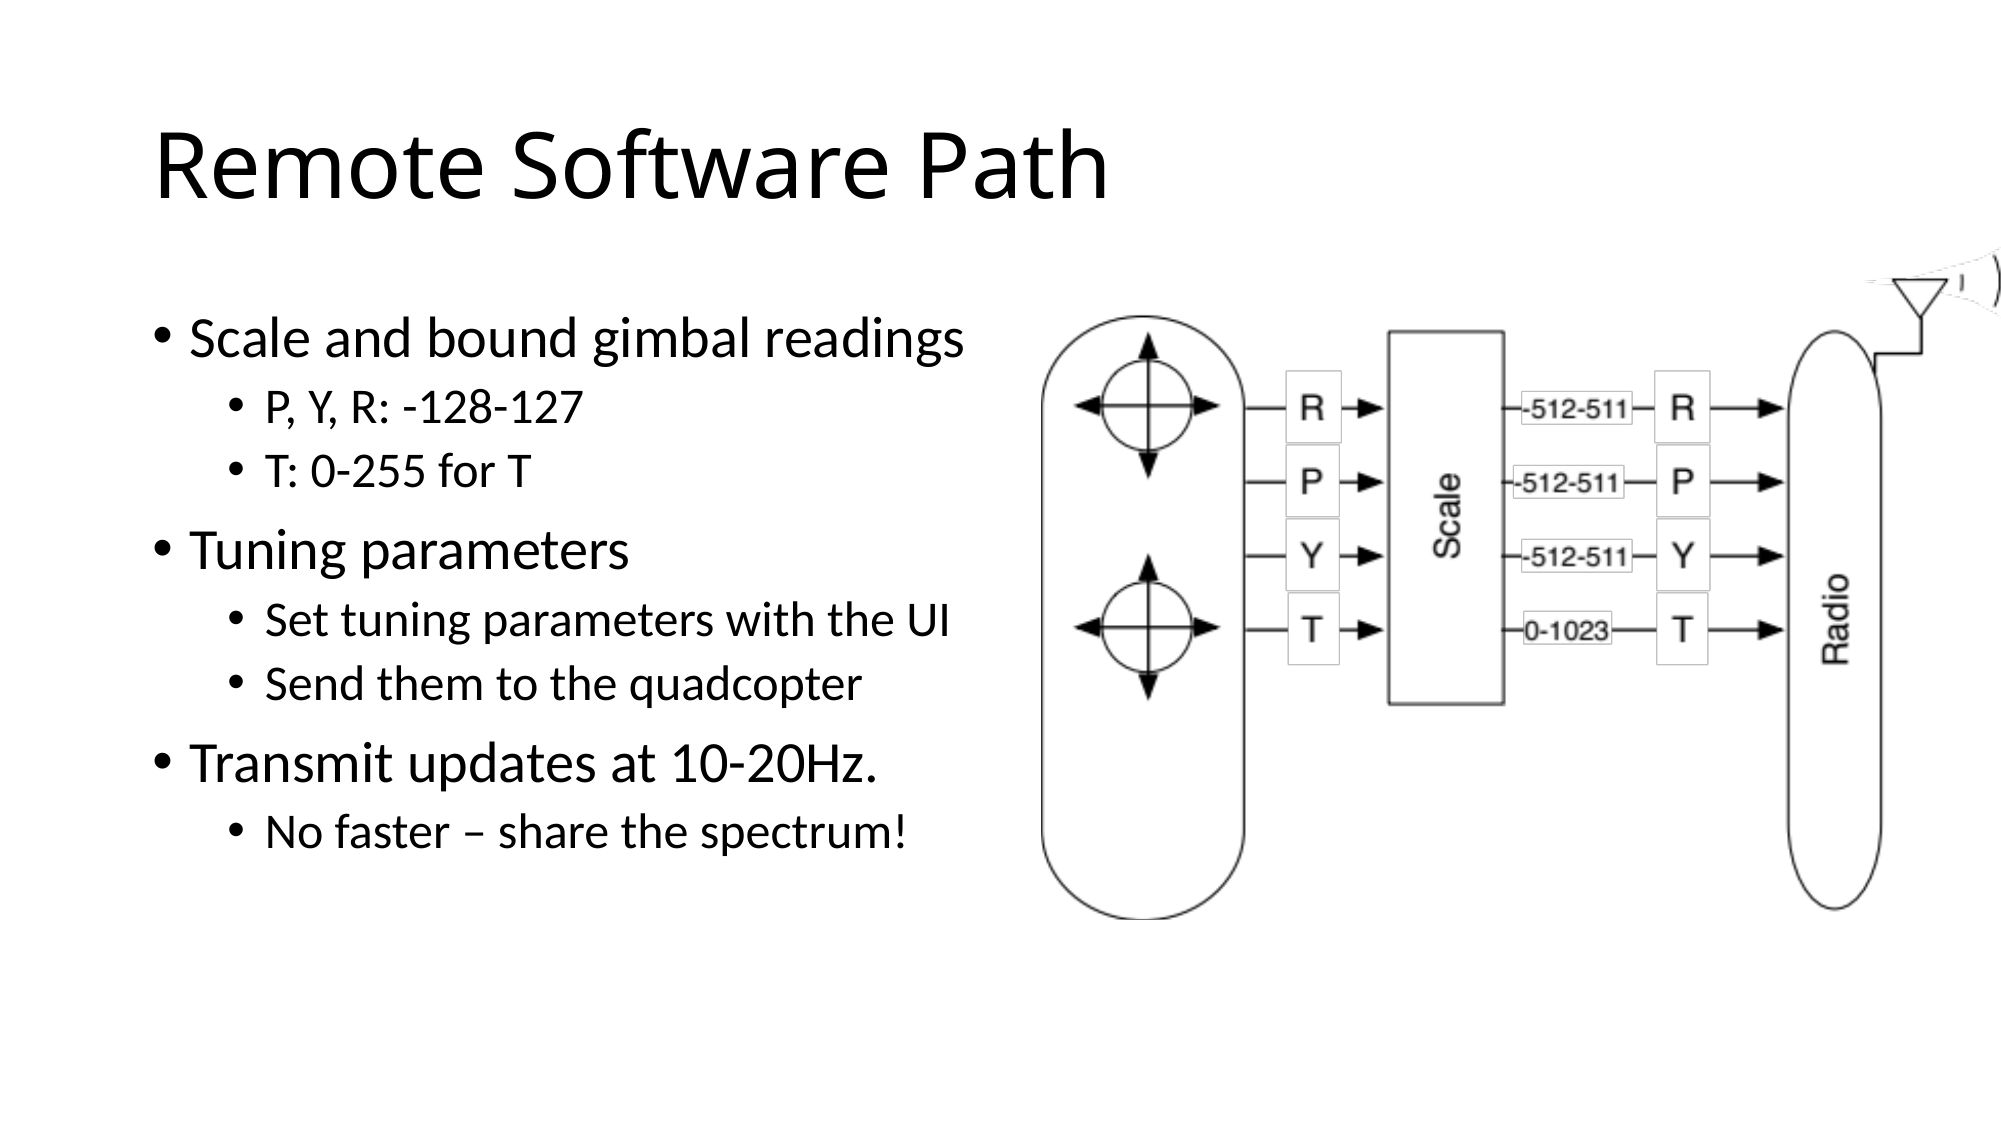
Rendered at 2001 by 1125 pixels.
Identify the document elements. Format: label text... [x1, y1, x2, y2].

title Remote Software Path [137, 59, 1863, 278]
list Scale and bound gimbal readings P, Y, R: -128-127 T: 0-255 for T Tuning parameters Set tuning parameters with the UI Send them to the quadcopter Transmit updates at 10-20Hz. No faster – share the spectrum! [137, 299, 1000, 1014]
picture [1041, 205, 2000, 920]
